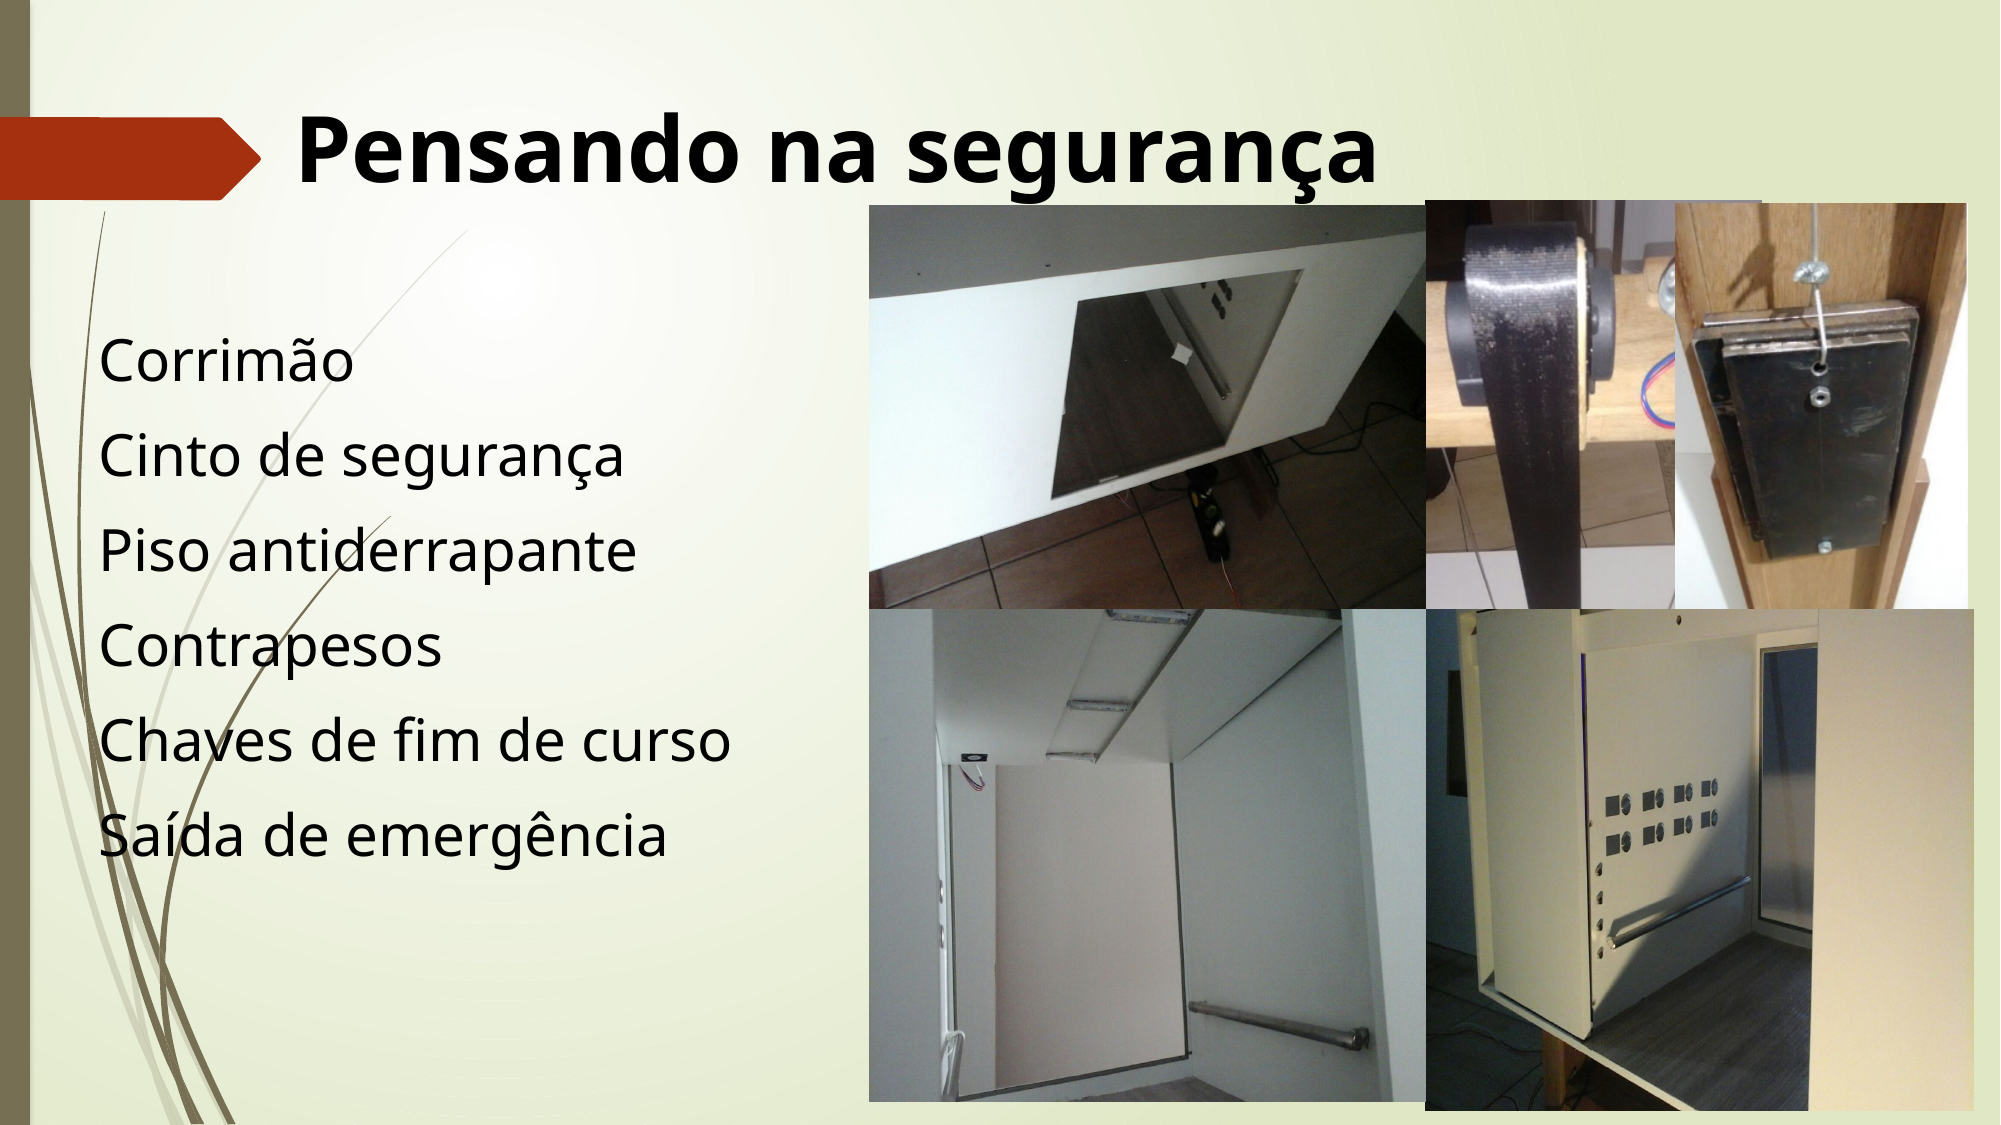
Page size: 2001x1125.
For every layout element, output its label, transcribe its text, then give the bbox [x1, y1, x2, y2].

picture [869, 200, 1975, 1111]
text_box Corrimão Cinto de segurança Piso antiderrapante Contrapesos Chaves de fim de curso Saída de emergência [83, 226, 864, 1011]
text_box Pensando na segurança [279, 83, 1750, 209]
